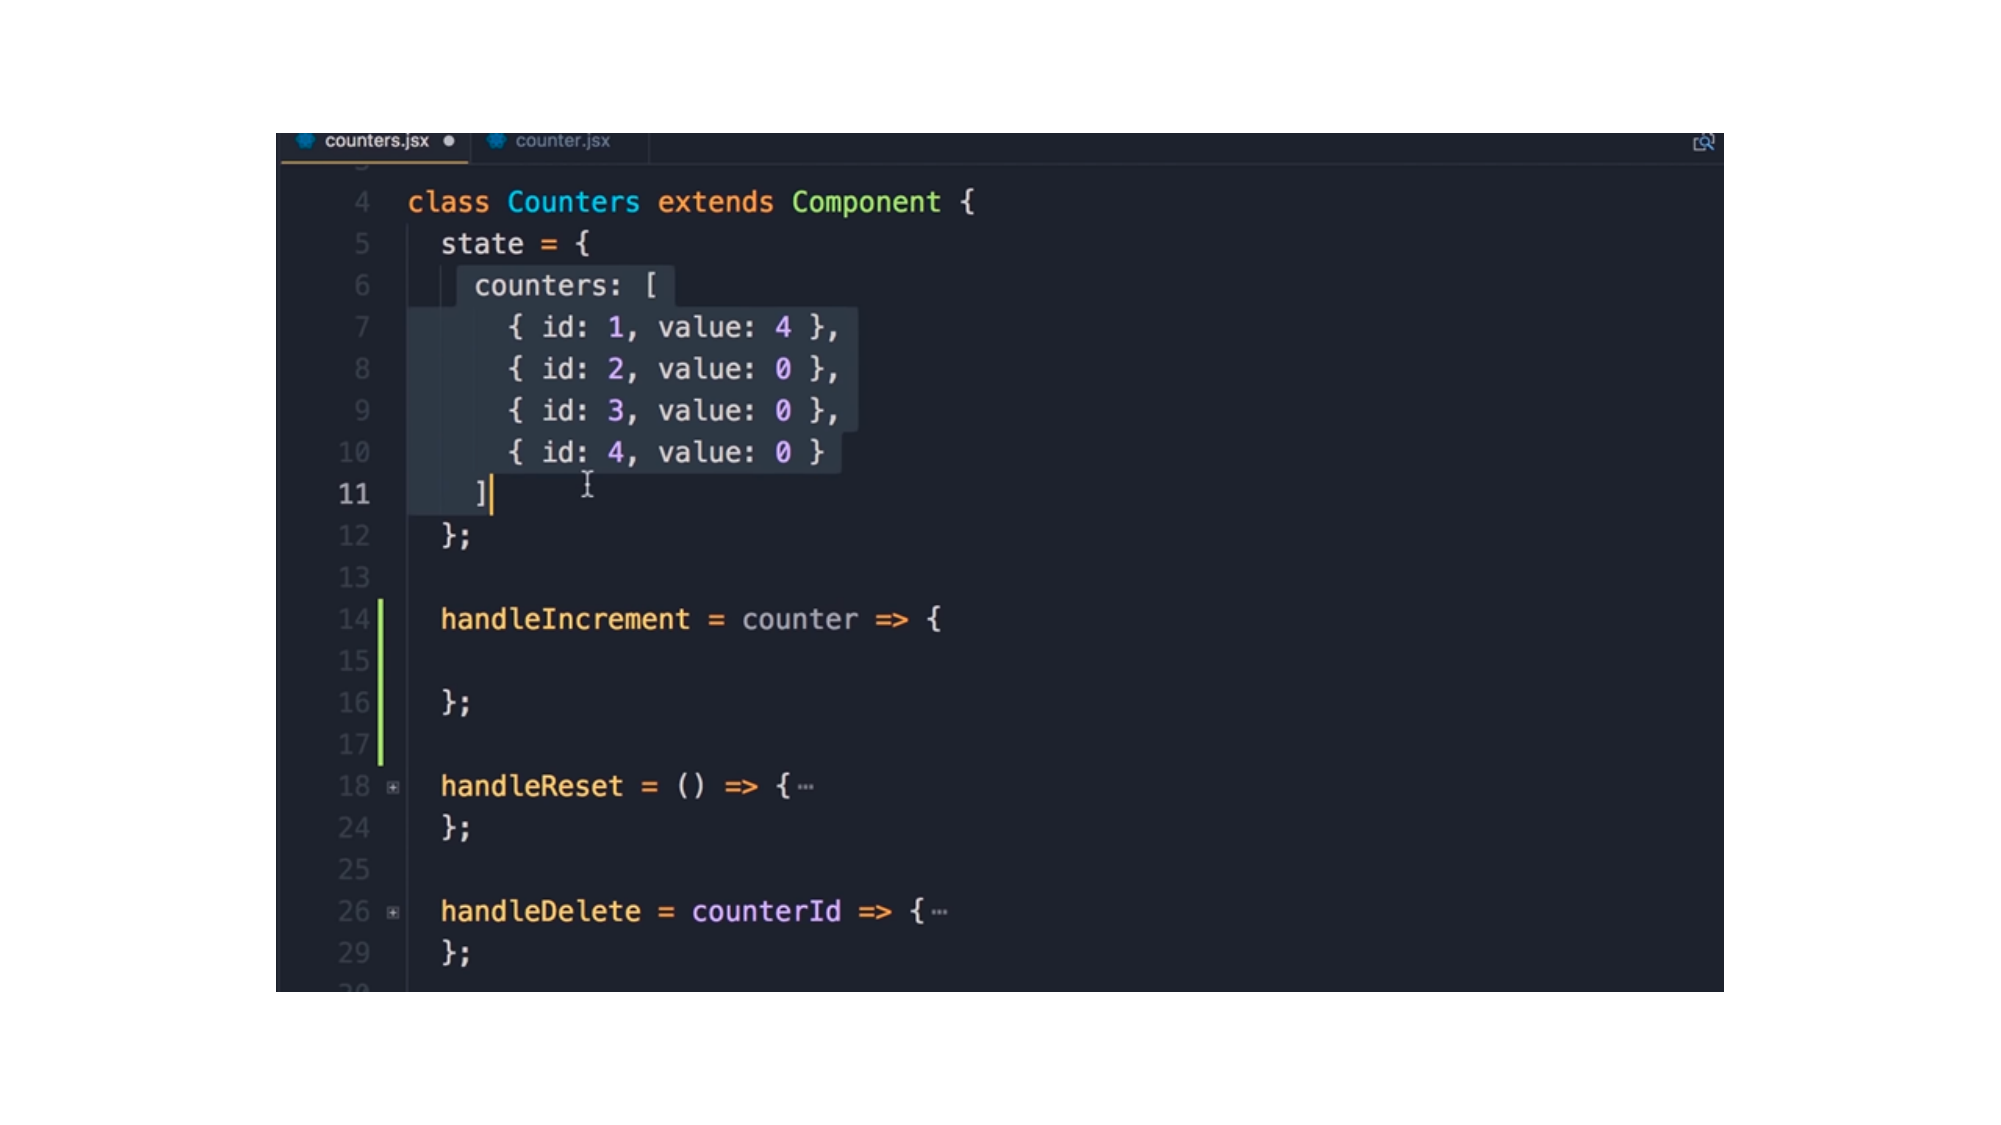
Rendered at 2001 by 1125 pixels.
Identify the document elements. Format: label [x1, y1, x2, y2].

picture [492, 133, 501, 144]
picture [276, 133, 1724, 992]
